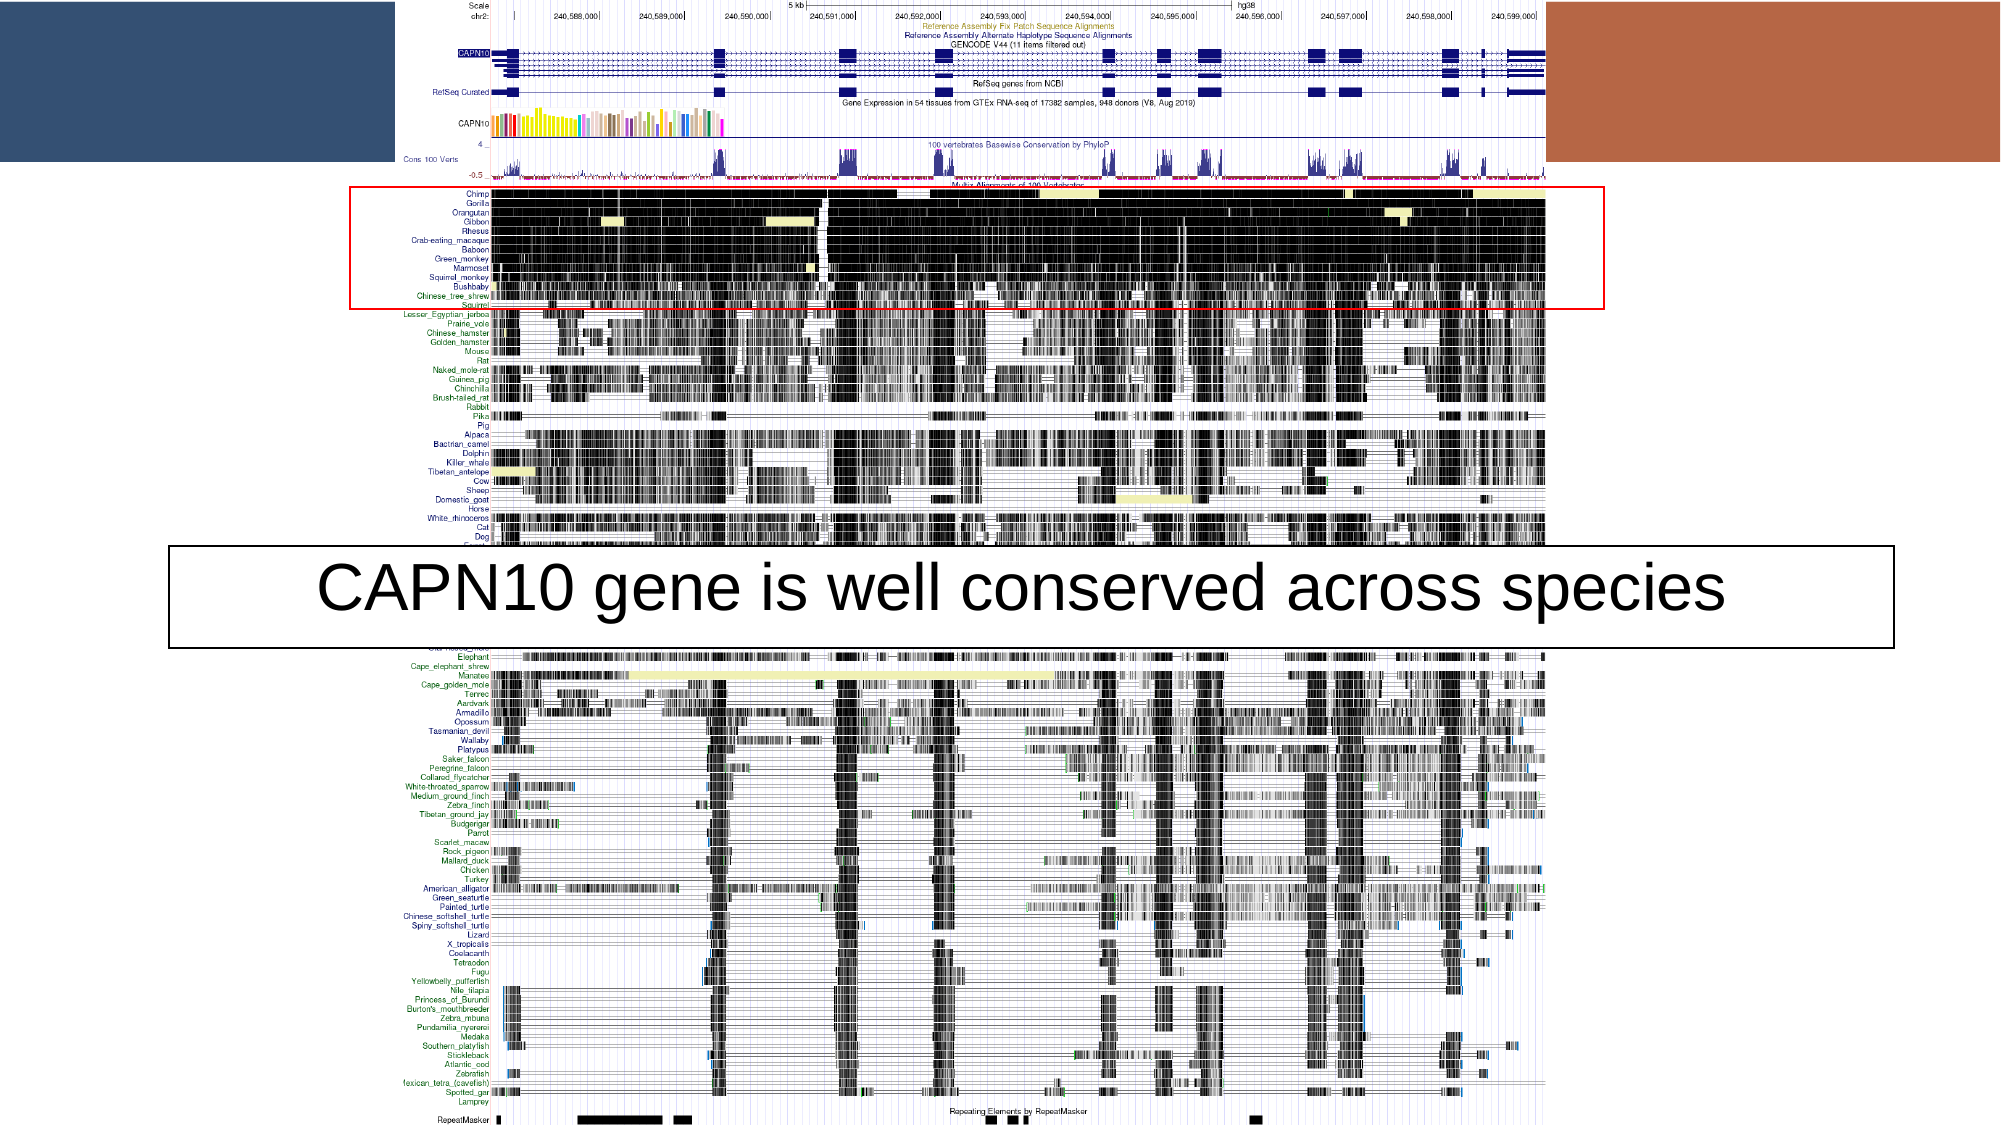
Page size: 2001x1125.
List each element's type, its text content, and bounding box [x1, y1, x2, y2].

text_box [349, 186, 395, 310]
list CAPN10 gene is well conserved across species [168, 545, 395, 649]
text_box [1546, 186, 1605, 310]
picture [0, 0, 2001, 1125]
list CAPN10 gene is well conserved across species [1546, 545, 1895, 649]
